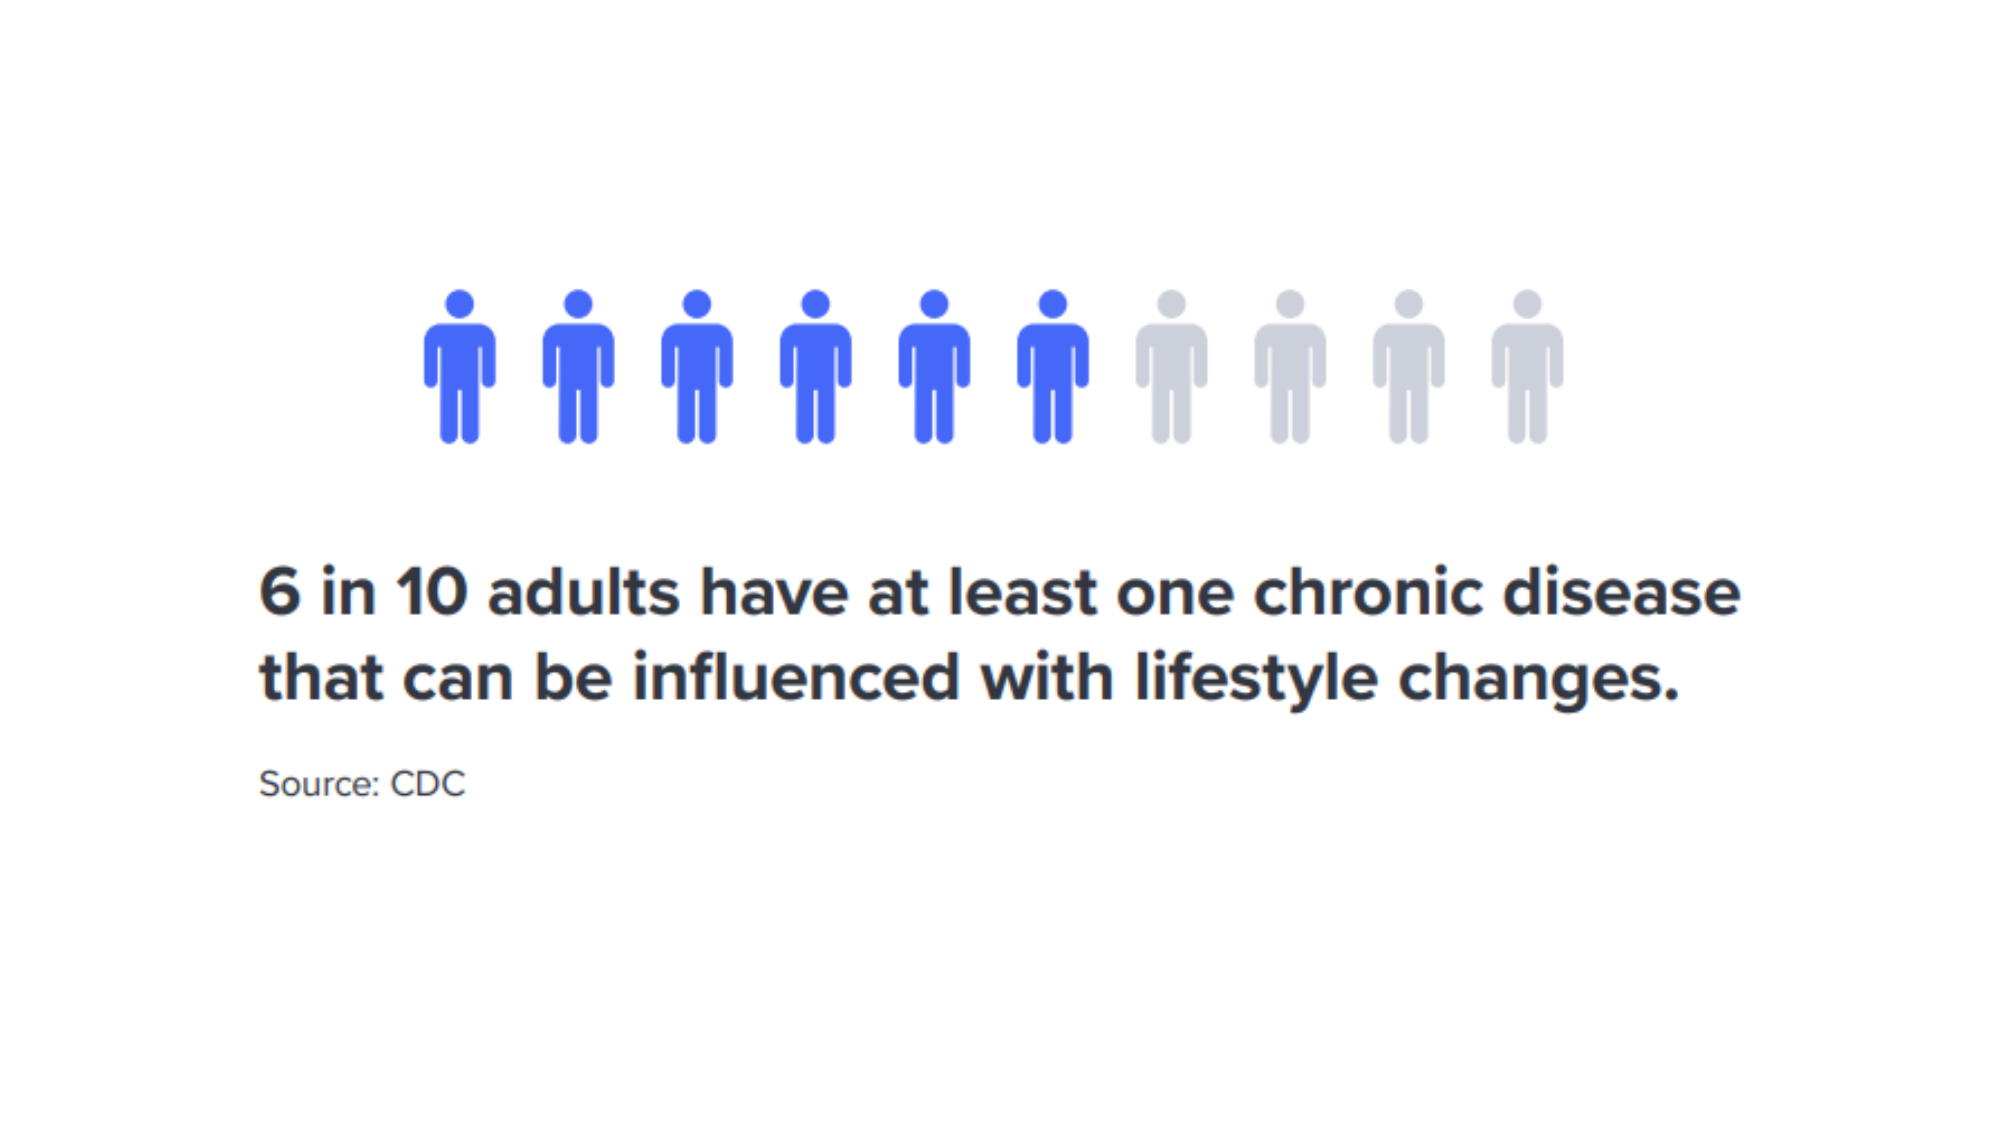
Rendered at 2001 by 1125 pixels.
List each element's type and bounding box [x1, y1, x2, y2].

picture [180, 242, 1820, 859]
